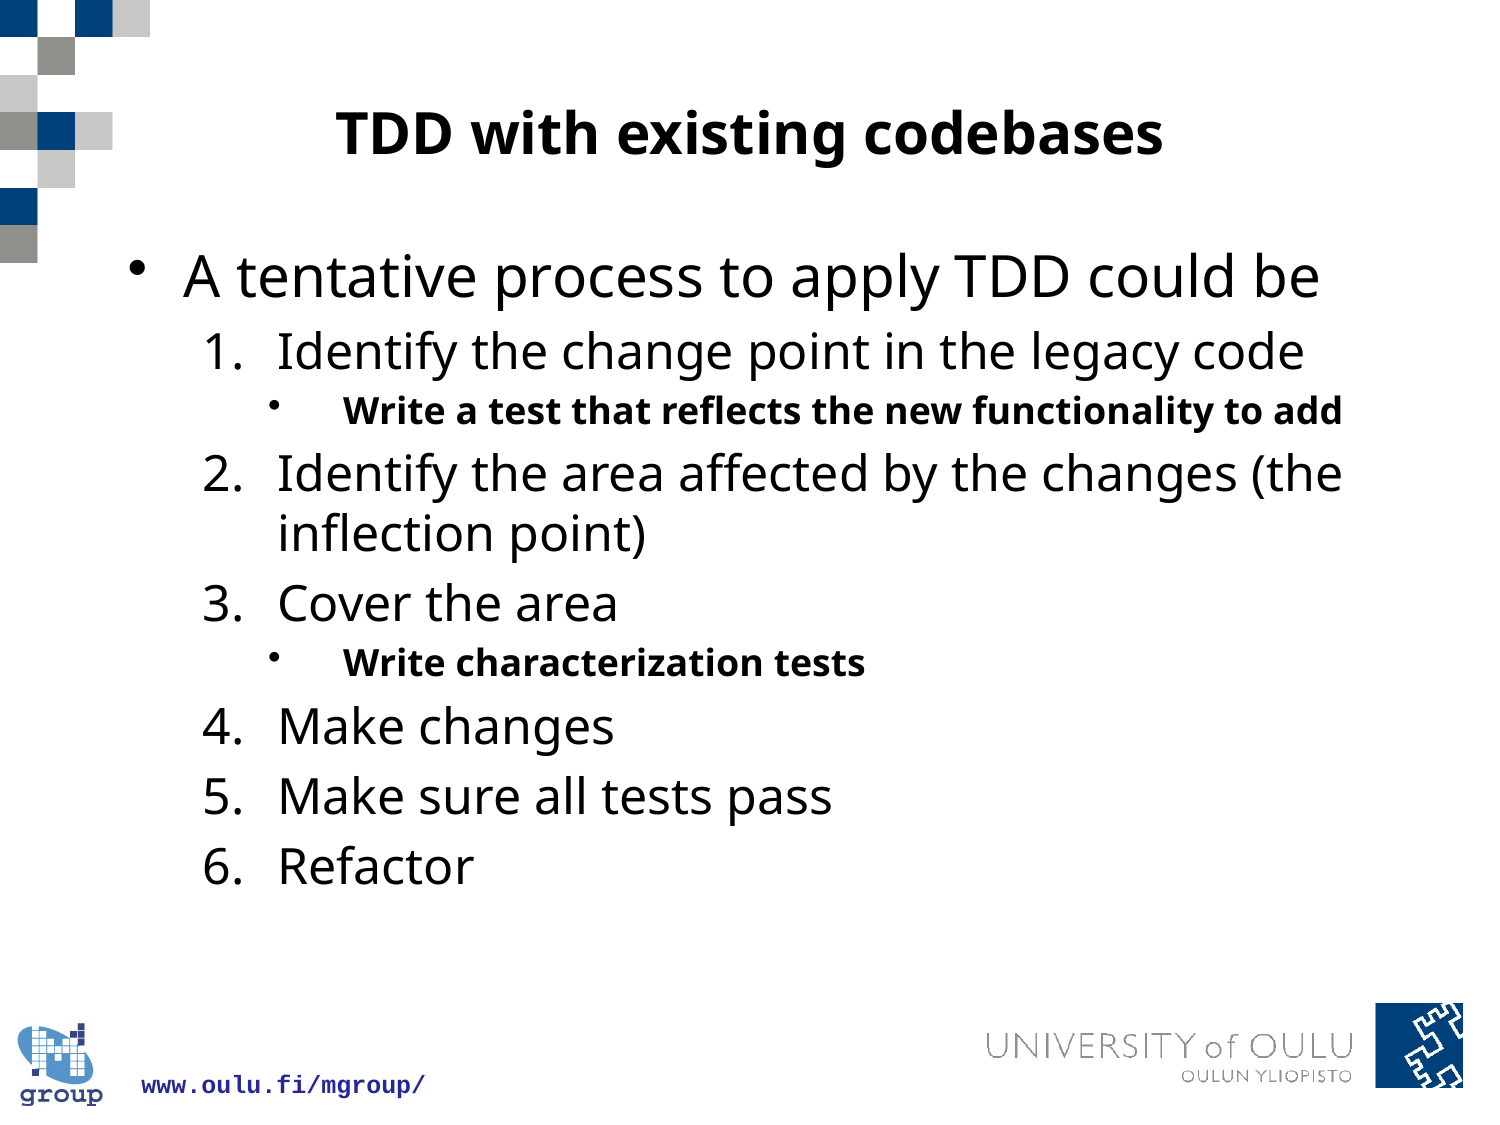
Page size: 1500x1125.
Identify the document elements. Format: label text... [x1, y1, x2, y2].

list A tentative process to apply TDD could be Identify the change point in the legacy code Write a test that reflects the new functionality to add Identify the area affected by the changes (the inflection point) Cover the area Write characterization tests Make changes Make sure all tests pass Refactor [112, 231, 1424, 1000]
picture [0, 0, 150, 263]
title TDD with existing codebases [112, 37, 1388, 225]
picture [17, 1023, 103, 1106]
picture [987, 1003, 1463, 1088]
